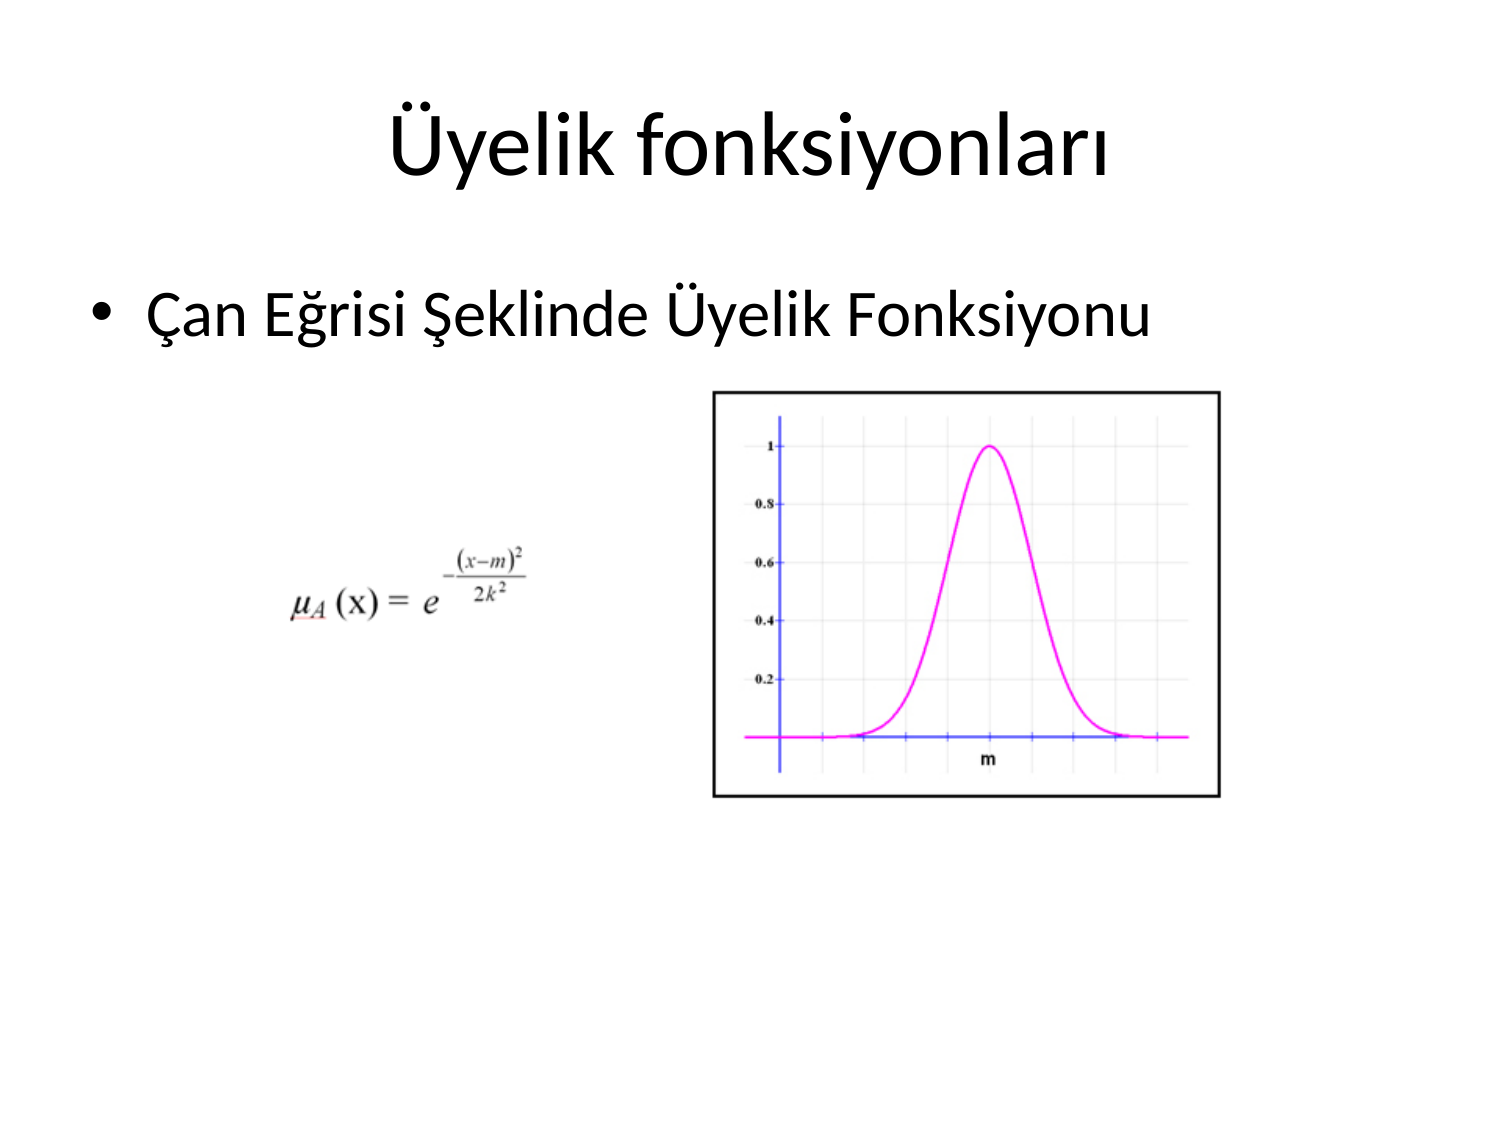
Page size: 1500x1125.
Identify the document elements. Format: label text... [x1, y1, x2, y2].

list Çan Eğrisi Şeklinde Üyelik Fonksiyonu [75, 262, 1425, 1005]
title Üyelik fonksiyonları [75, 45, 1425, 233]
picture [253, 385, 1244, 806]
